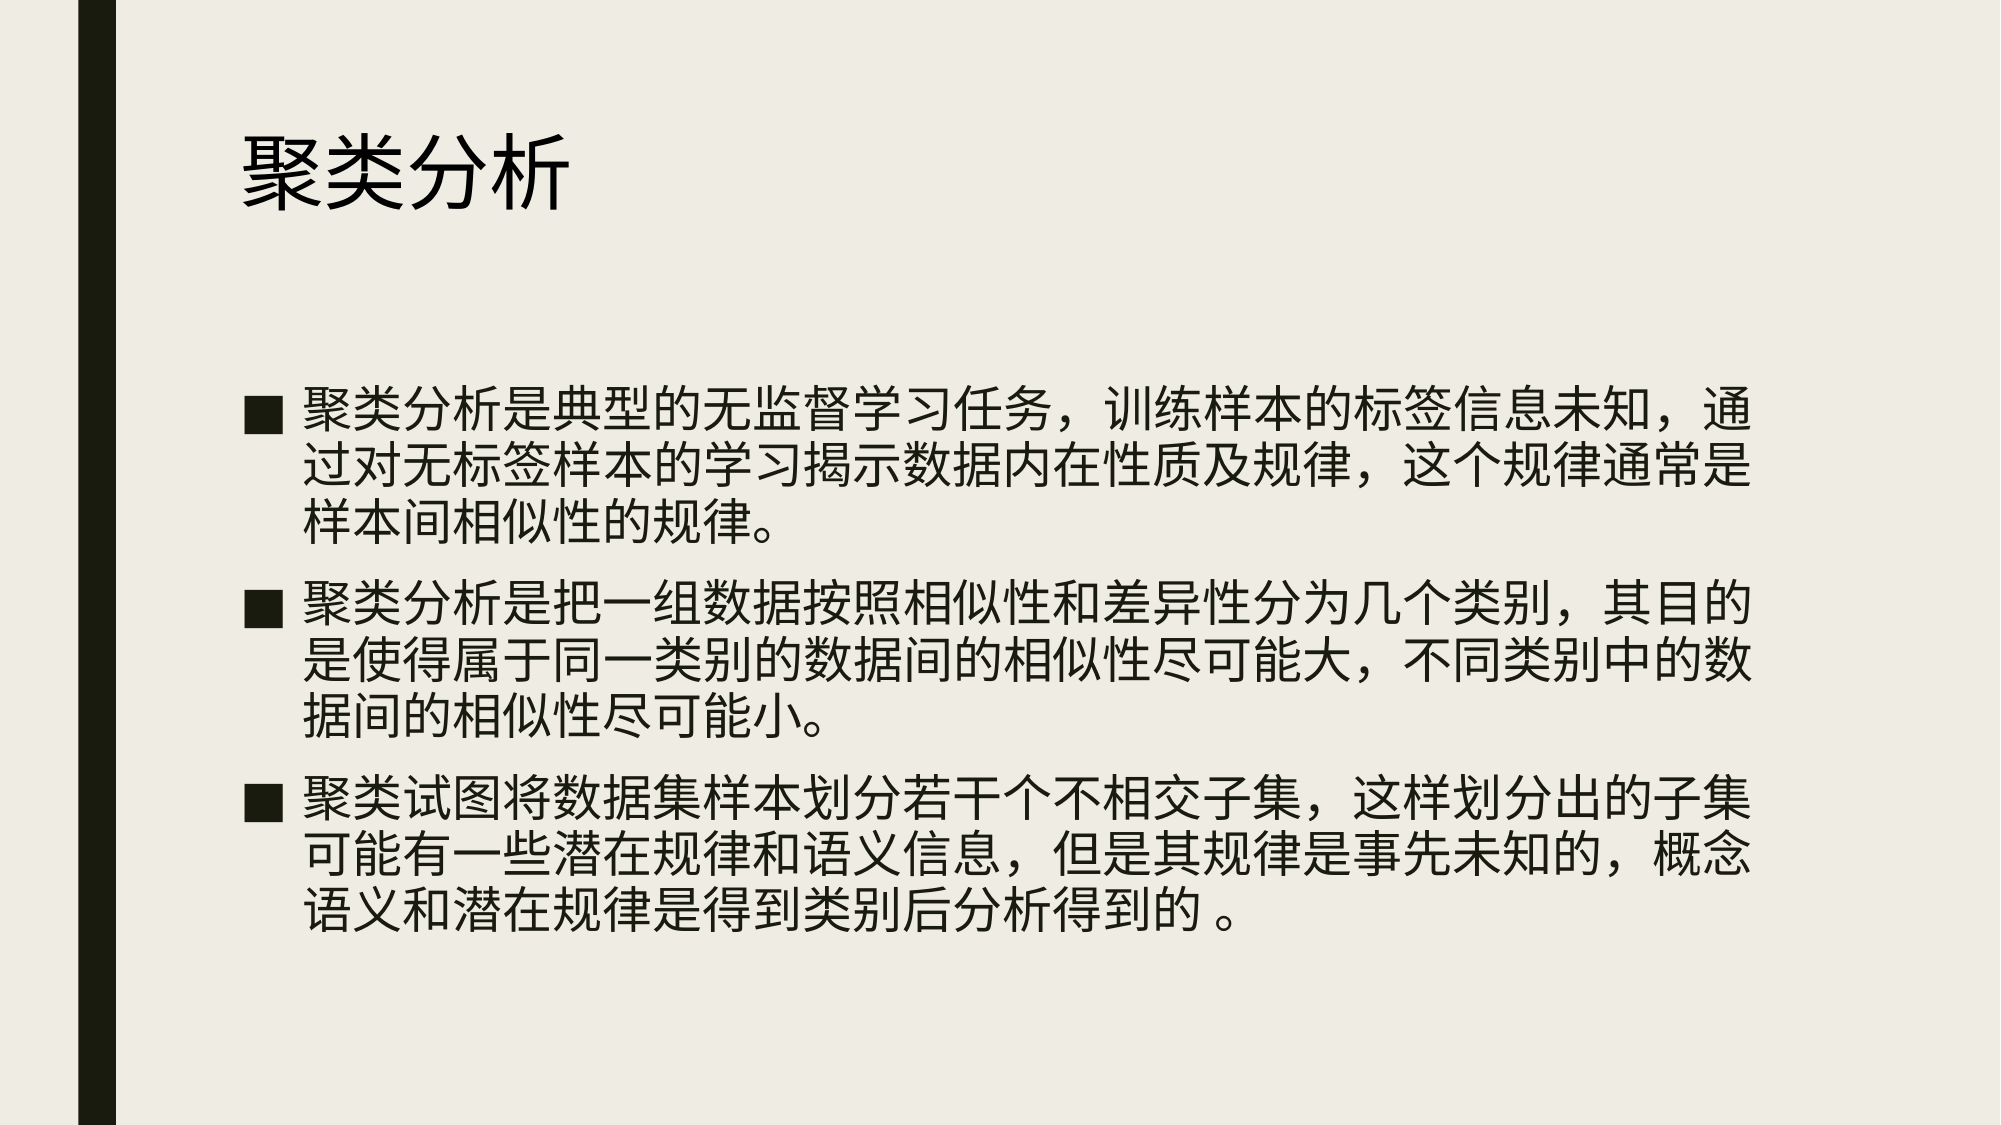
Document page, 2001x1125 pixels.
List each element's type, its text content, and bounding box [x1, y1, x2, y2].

list 聚类分析是典型的无监督学习任务，训练样本的标签信息未知，通过对无标签样本的学习揭示数据内在性质及规律，这个规律通常是样本间相似性的规律。 聚类分析是把一组数据按照相似性和差异性分为几个类别，其目的是使得属于同一类别的数据间的相似性尽可能大，不同类别中的数据间的相似性尽可能小。 聚类试图将数据集样本划分若干个不相交子集，这样划分出的子集可能有一些潜在规律和语义信息，但是其规律是事先未知的，概念语义和潜在规律是得到类别后分析得到的 。 [225, 375, 1800, 963]
title 聚类分析 [225, 112, 1800, 357]
